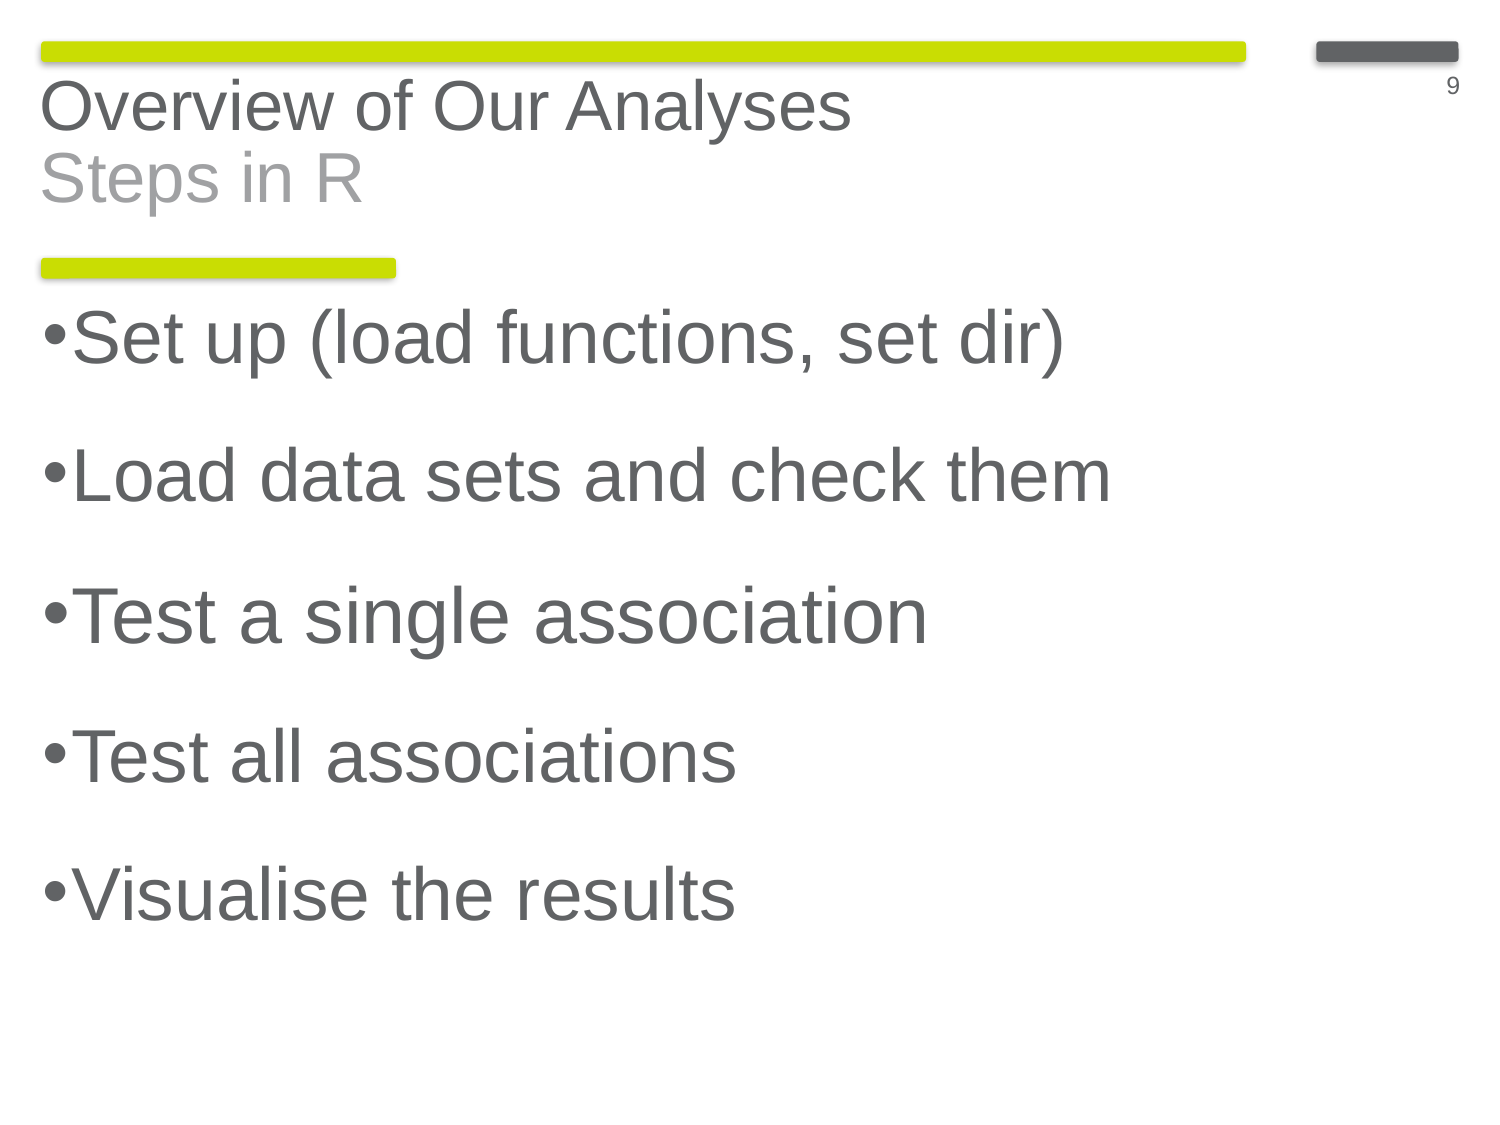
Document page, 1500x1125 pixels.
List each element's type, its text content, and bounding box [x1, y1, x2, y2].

list Overview of Our Analyses Steps in R [24, 65, 1248, 256]
list Set up (load functions, set dir) Load data sets and check them Test a single association Test all associations Visualise the results [26, 281, 1248, 1058]
slide_number 9 [1316, 61, 1476, 116]
